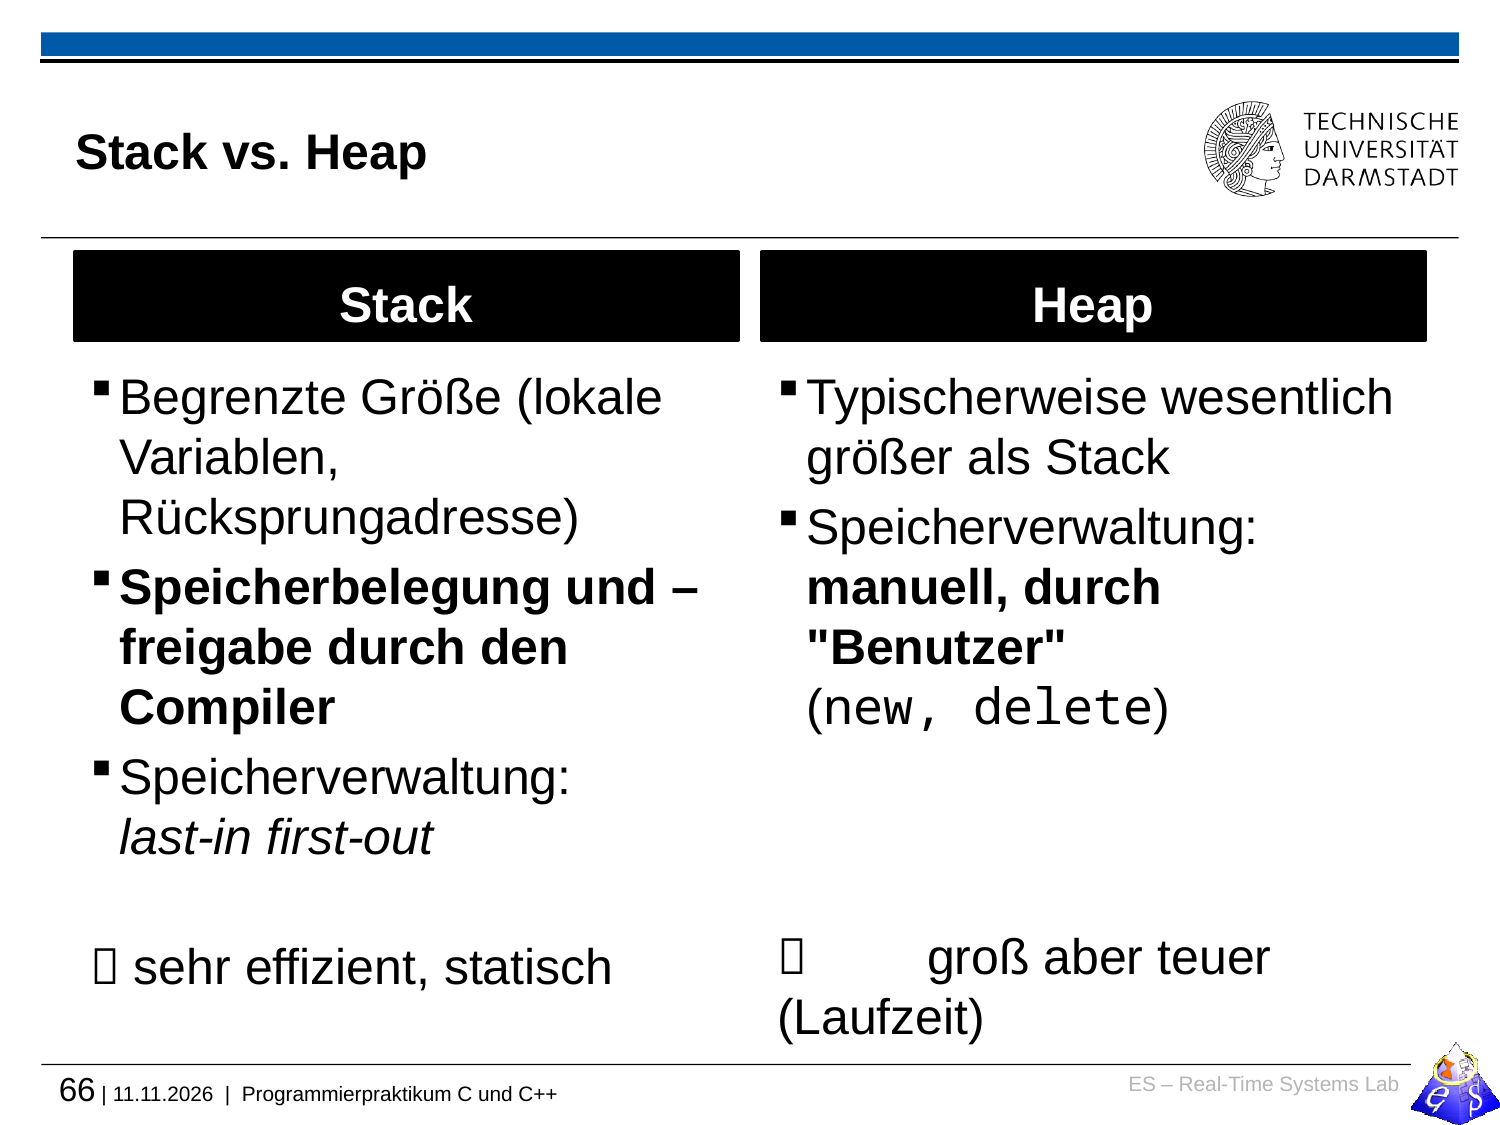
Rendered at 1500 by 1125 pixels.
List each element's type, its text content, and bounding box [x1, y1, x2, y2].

list Begrenzte Größe (lokale Variablen, Rücksprungadresse) Speicherbelegung und –freigabe durch den Compiler Speicherverwaltung: last-in first-out  sehr effizient, statisch [75, 356, 738, 1005]
picture [1411, 1041, 1500, 1125]
list Typischerweise wesentlich größer als Stack Speicherverwaltung: manuell, durch "Benutzer" (new, delete)  groß aber teuer (Laufzeit) [761, 356, 1425, 1005]
picture [1425, 84, 1483, 214]
list Heap [760, 250, 1427, 342]
list Stack [73, 250, 740, 342]
title Stack vs. Heap [75, 78, 1425, 220]
